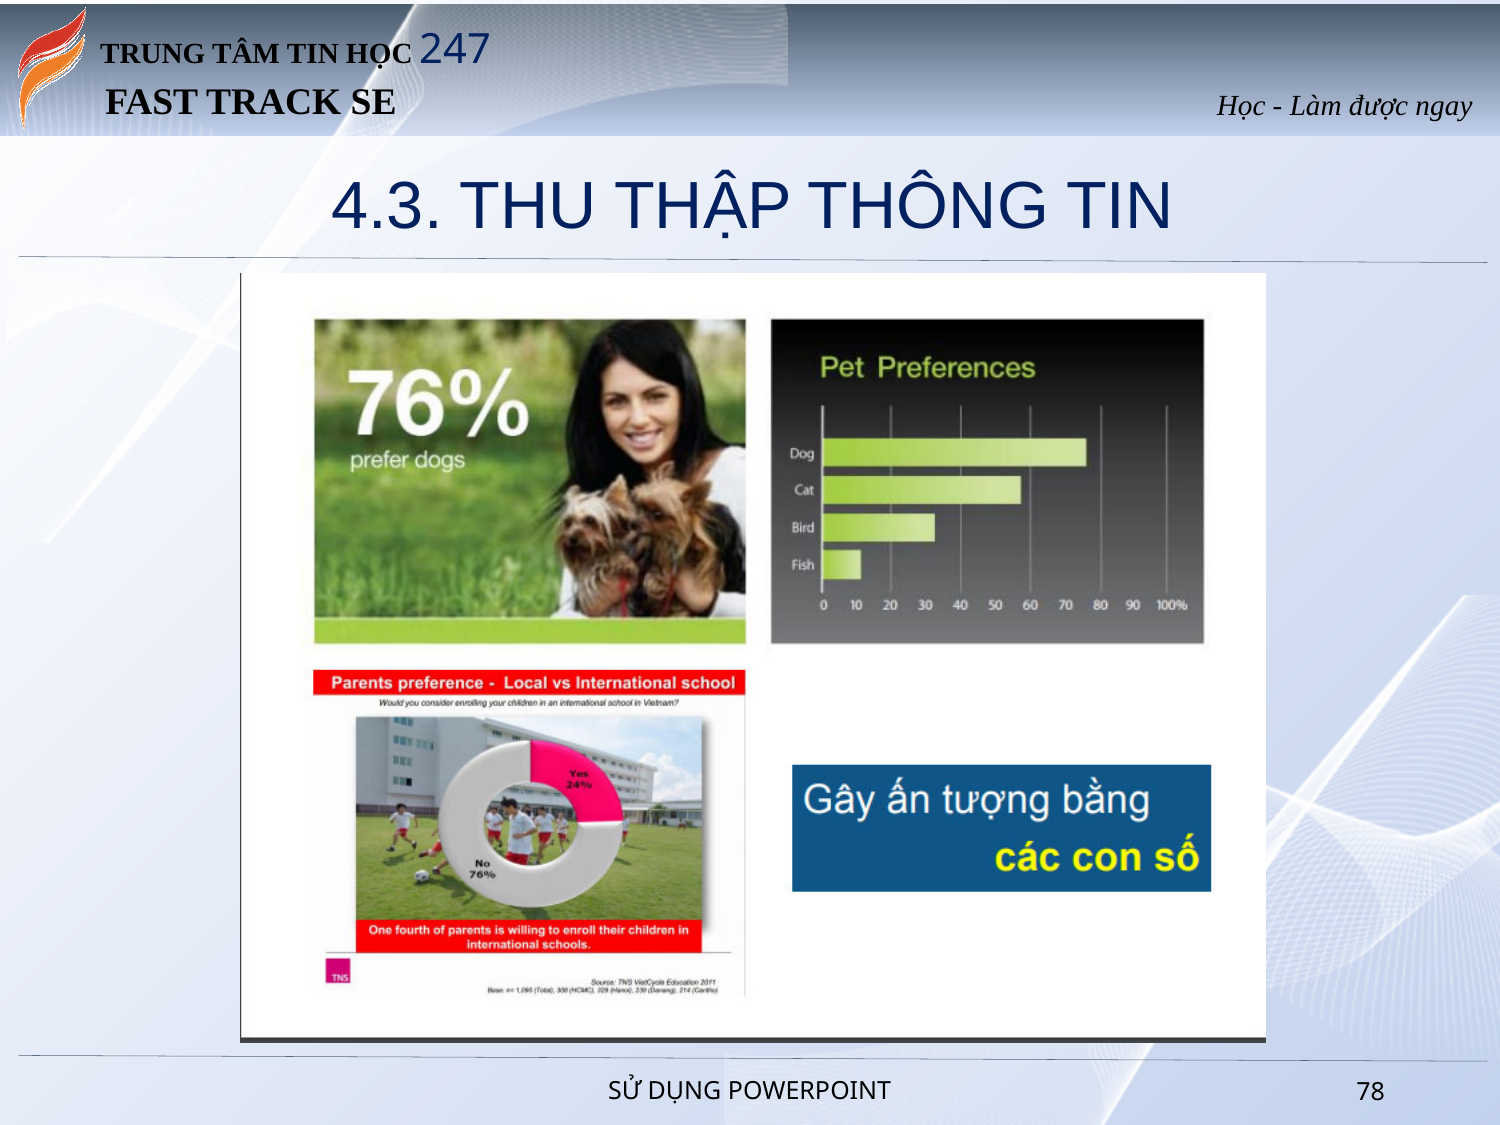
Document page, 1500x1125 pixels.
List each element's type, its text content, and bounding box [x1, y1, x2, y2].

picture [6, 0, 1500, 1125]
slide_number 77 [1074, 1067, 1400, 1121]
footer SỬ DỤNG POWERPOINT [512, 1067, 988, 1120]
title 4.3. THU THẬP THÔNG TIN [18, 137, 1488, 250]
